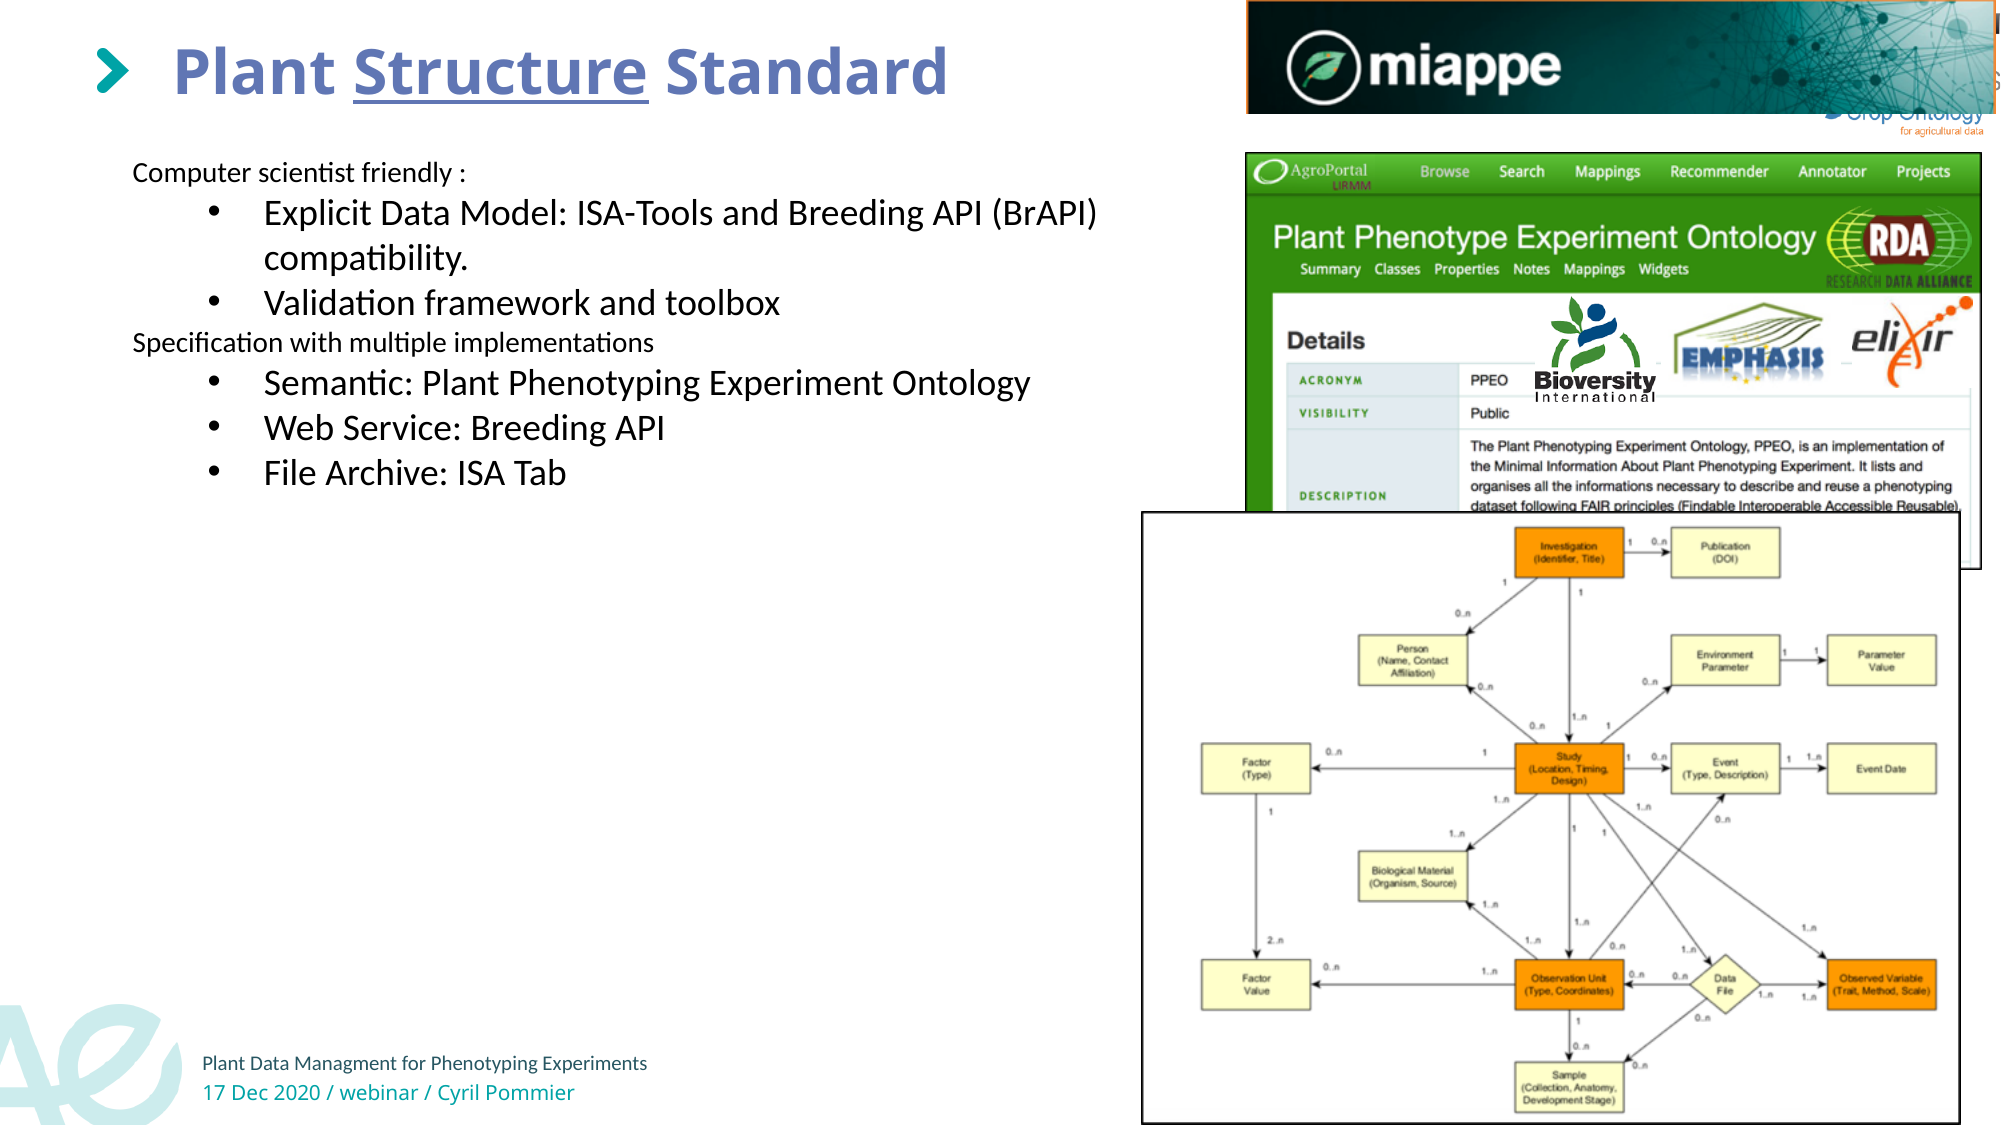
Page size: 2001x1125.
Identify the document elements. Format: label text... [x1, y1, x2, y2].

picture [0, 996, 188, 1125]
picture [1141, 511, 1961, 1125]
picture [1246, 0, 2001, 138]
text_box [1245, 152, 1982, 570]
text_box Computer scientist friendly : Explicit Data Model: ISA-Tools and Breeding API (BrAPI) compatibility. Validation framework and toolbox Specification with multiple implementations Semantic: Plant Phenotyping Experiment Ontology Web Service: Breeding API File Archive: ISA Tab [117, 145, 1247, 741]
title Plant Structure Standard [97, 0, 1236, 149]
picture [97, 48, 130, 93]
